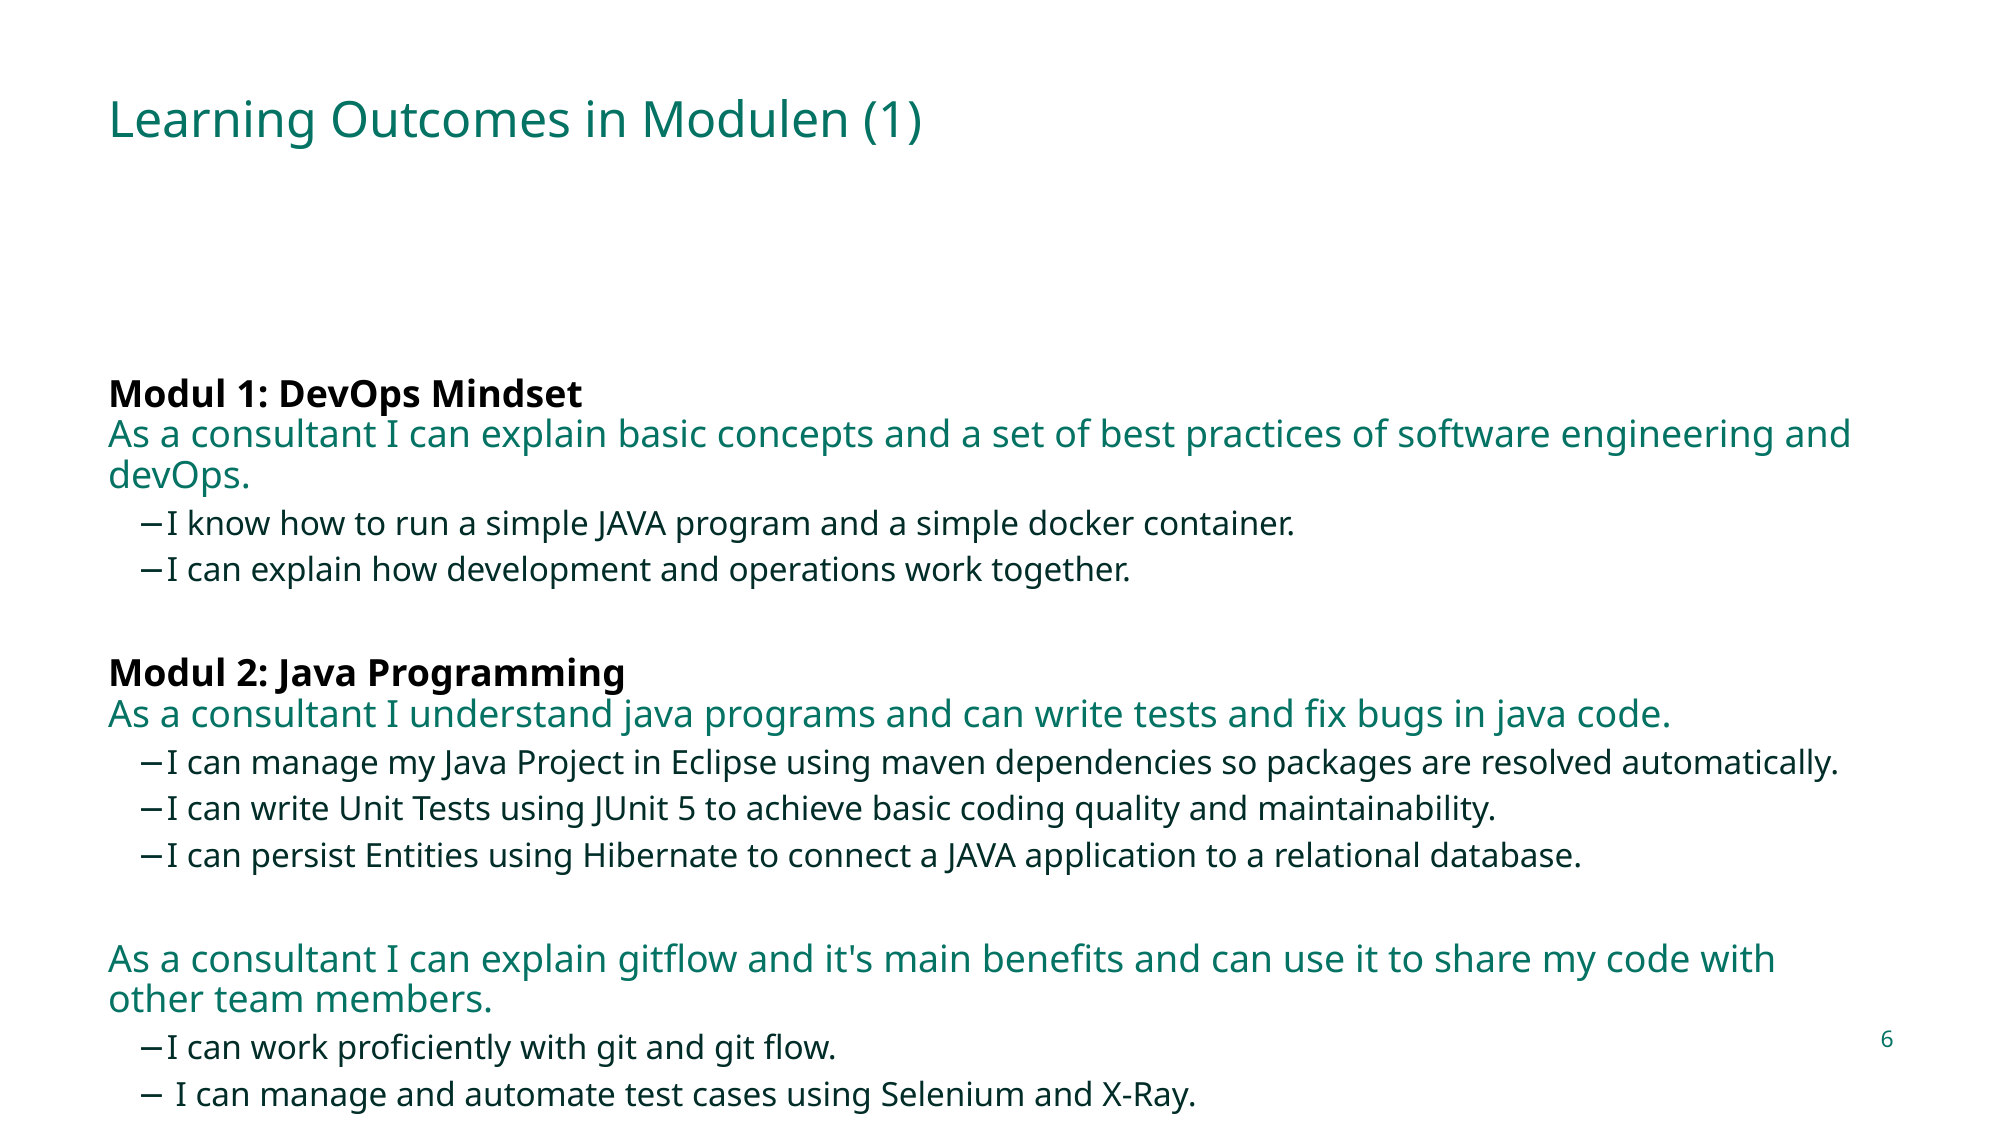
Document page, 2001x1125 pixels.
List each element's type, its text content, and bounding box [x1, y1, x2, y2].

slide_number 6 [1805, 1015, 1894, 1065]
list Modul 1: DevOps Mindset As a consultant I can explain basic concepts and a set of best practices of software engineering and devOps. I know how to run a simple JAVA program and a simple docker container. I can explain how development and operations work together. Modul 2: Java Programming As a consultant I understand java programs and can write tests and fix bugs in java code. I can manage my Java Project in Eclipse using maven dependencies so packages are resolved automatically. I can write Unit Tests using JUnit 5 to achieve basic coding quality and maintainability. I can persist Entities using Hibernate to connect a JAVA application to a relational database. As a consultant I can explain gitflow and it's main benefits and can use it to share my code with other team members. I can work proficiently with git and git flow. I can manage and automate test cases using Selenium and X-Ray. [108, 375, 1861, 932]
title Learning Outcomes in Modulen (1) [108, 94, 1377, 243]
